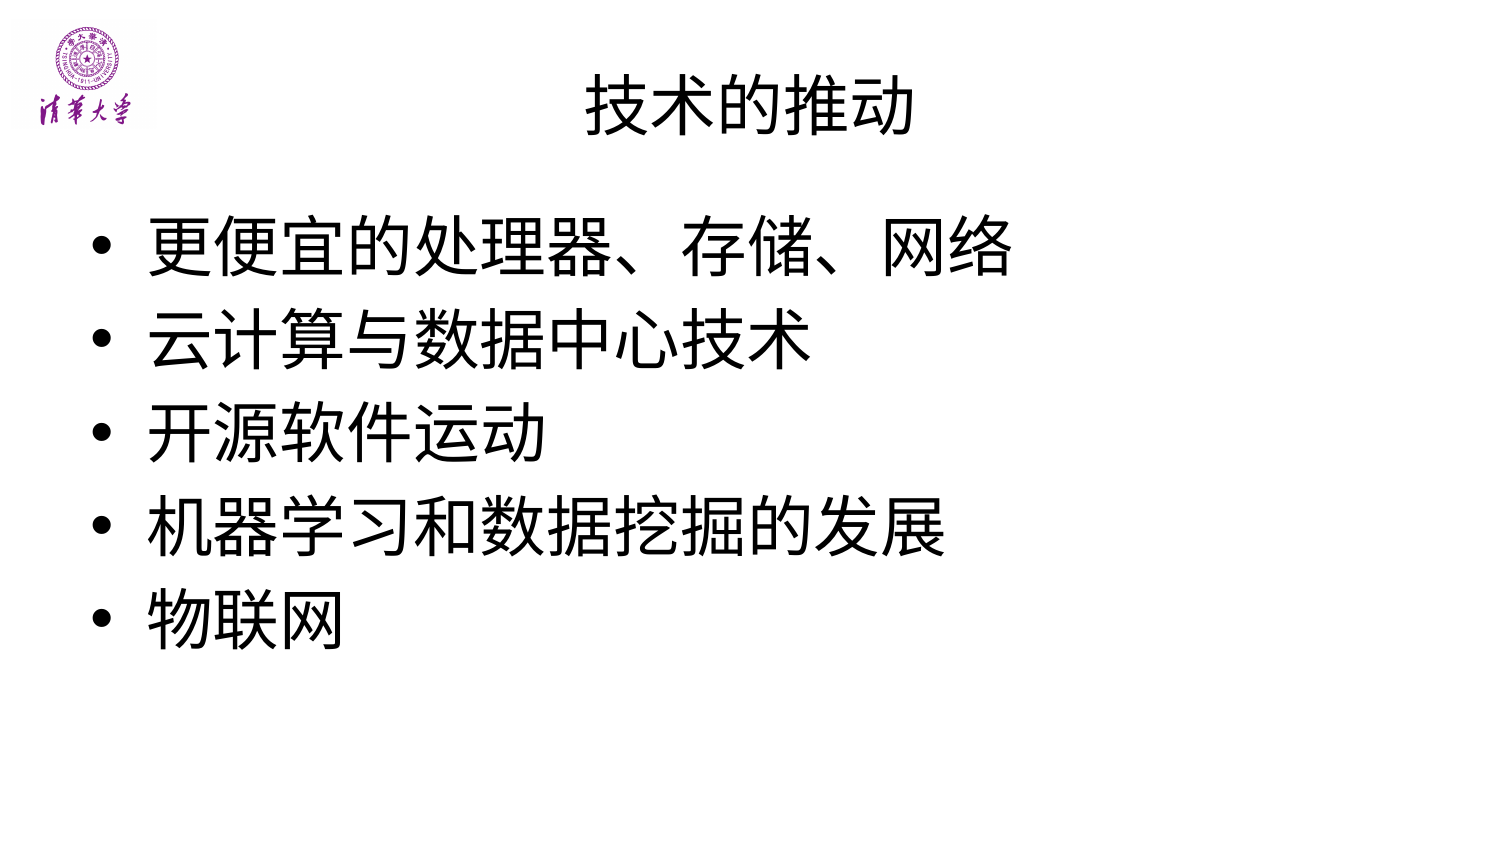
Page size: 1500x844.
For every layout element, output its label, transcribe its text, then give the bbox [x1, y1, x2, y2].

list 更便宜的处理器、存储、网络 云计算与数据中心技术 开源软件运动 机器学习和数据挖掘的发展 物联网 [75, 196, 1425, 754]
title 技术的推动 [75, 33, 1425, 175]
